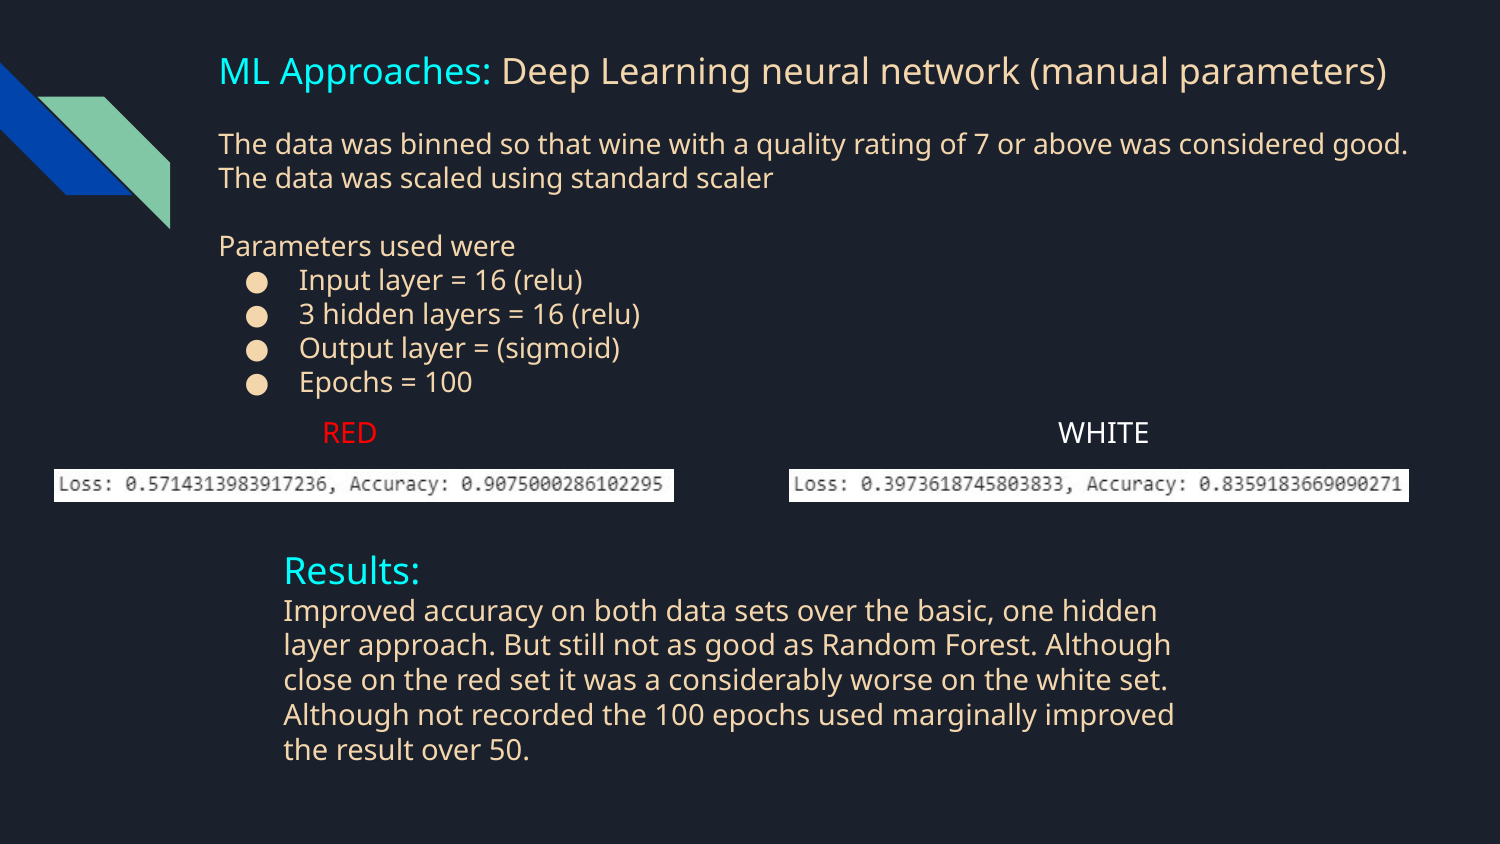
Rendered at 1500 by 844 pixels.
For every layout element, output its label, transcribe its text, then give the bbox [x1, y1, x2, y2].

picture [54, 469, 675, 503]
title ML Approaches: Deep Learning neural network (manual parameters) The data was binned so that wine with a quality rating of 7 or above was considered good. The data was scaled using standard scaler Parameters used were Input layer = 16 (relu) 3 hidden layers = 16 (relu) Output layer = (sigmoid) Epochs = 100 [203, 33, 1449, 422]
text_box WHITE [1043, 398, 1198, 467]
picture [789, 469, 1410, 503]
text_box RED [307, 398, 432, 467]
text_box Results: Improved accuracy on both data sets over the basic, one hidden layer approach. But still not as good as Random Forest. Although close on the red set it was a considerably worse on the white set. Although not recorded the 100 epochs used marginally improved the result over 50. [268, 531, 1220, 827]
